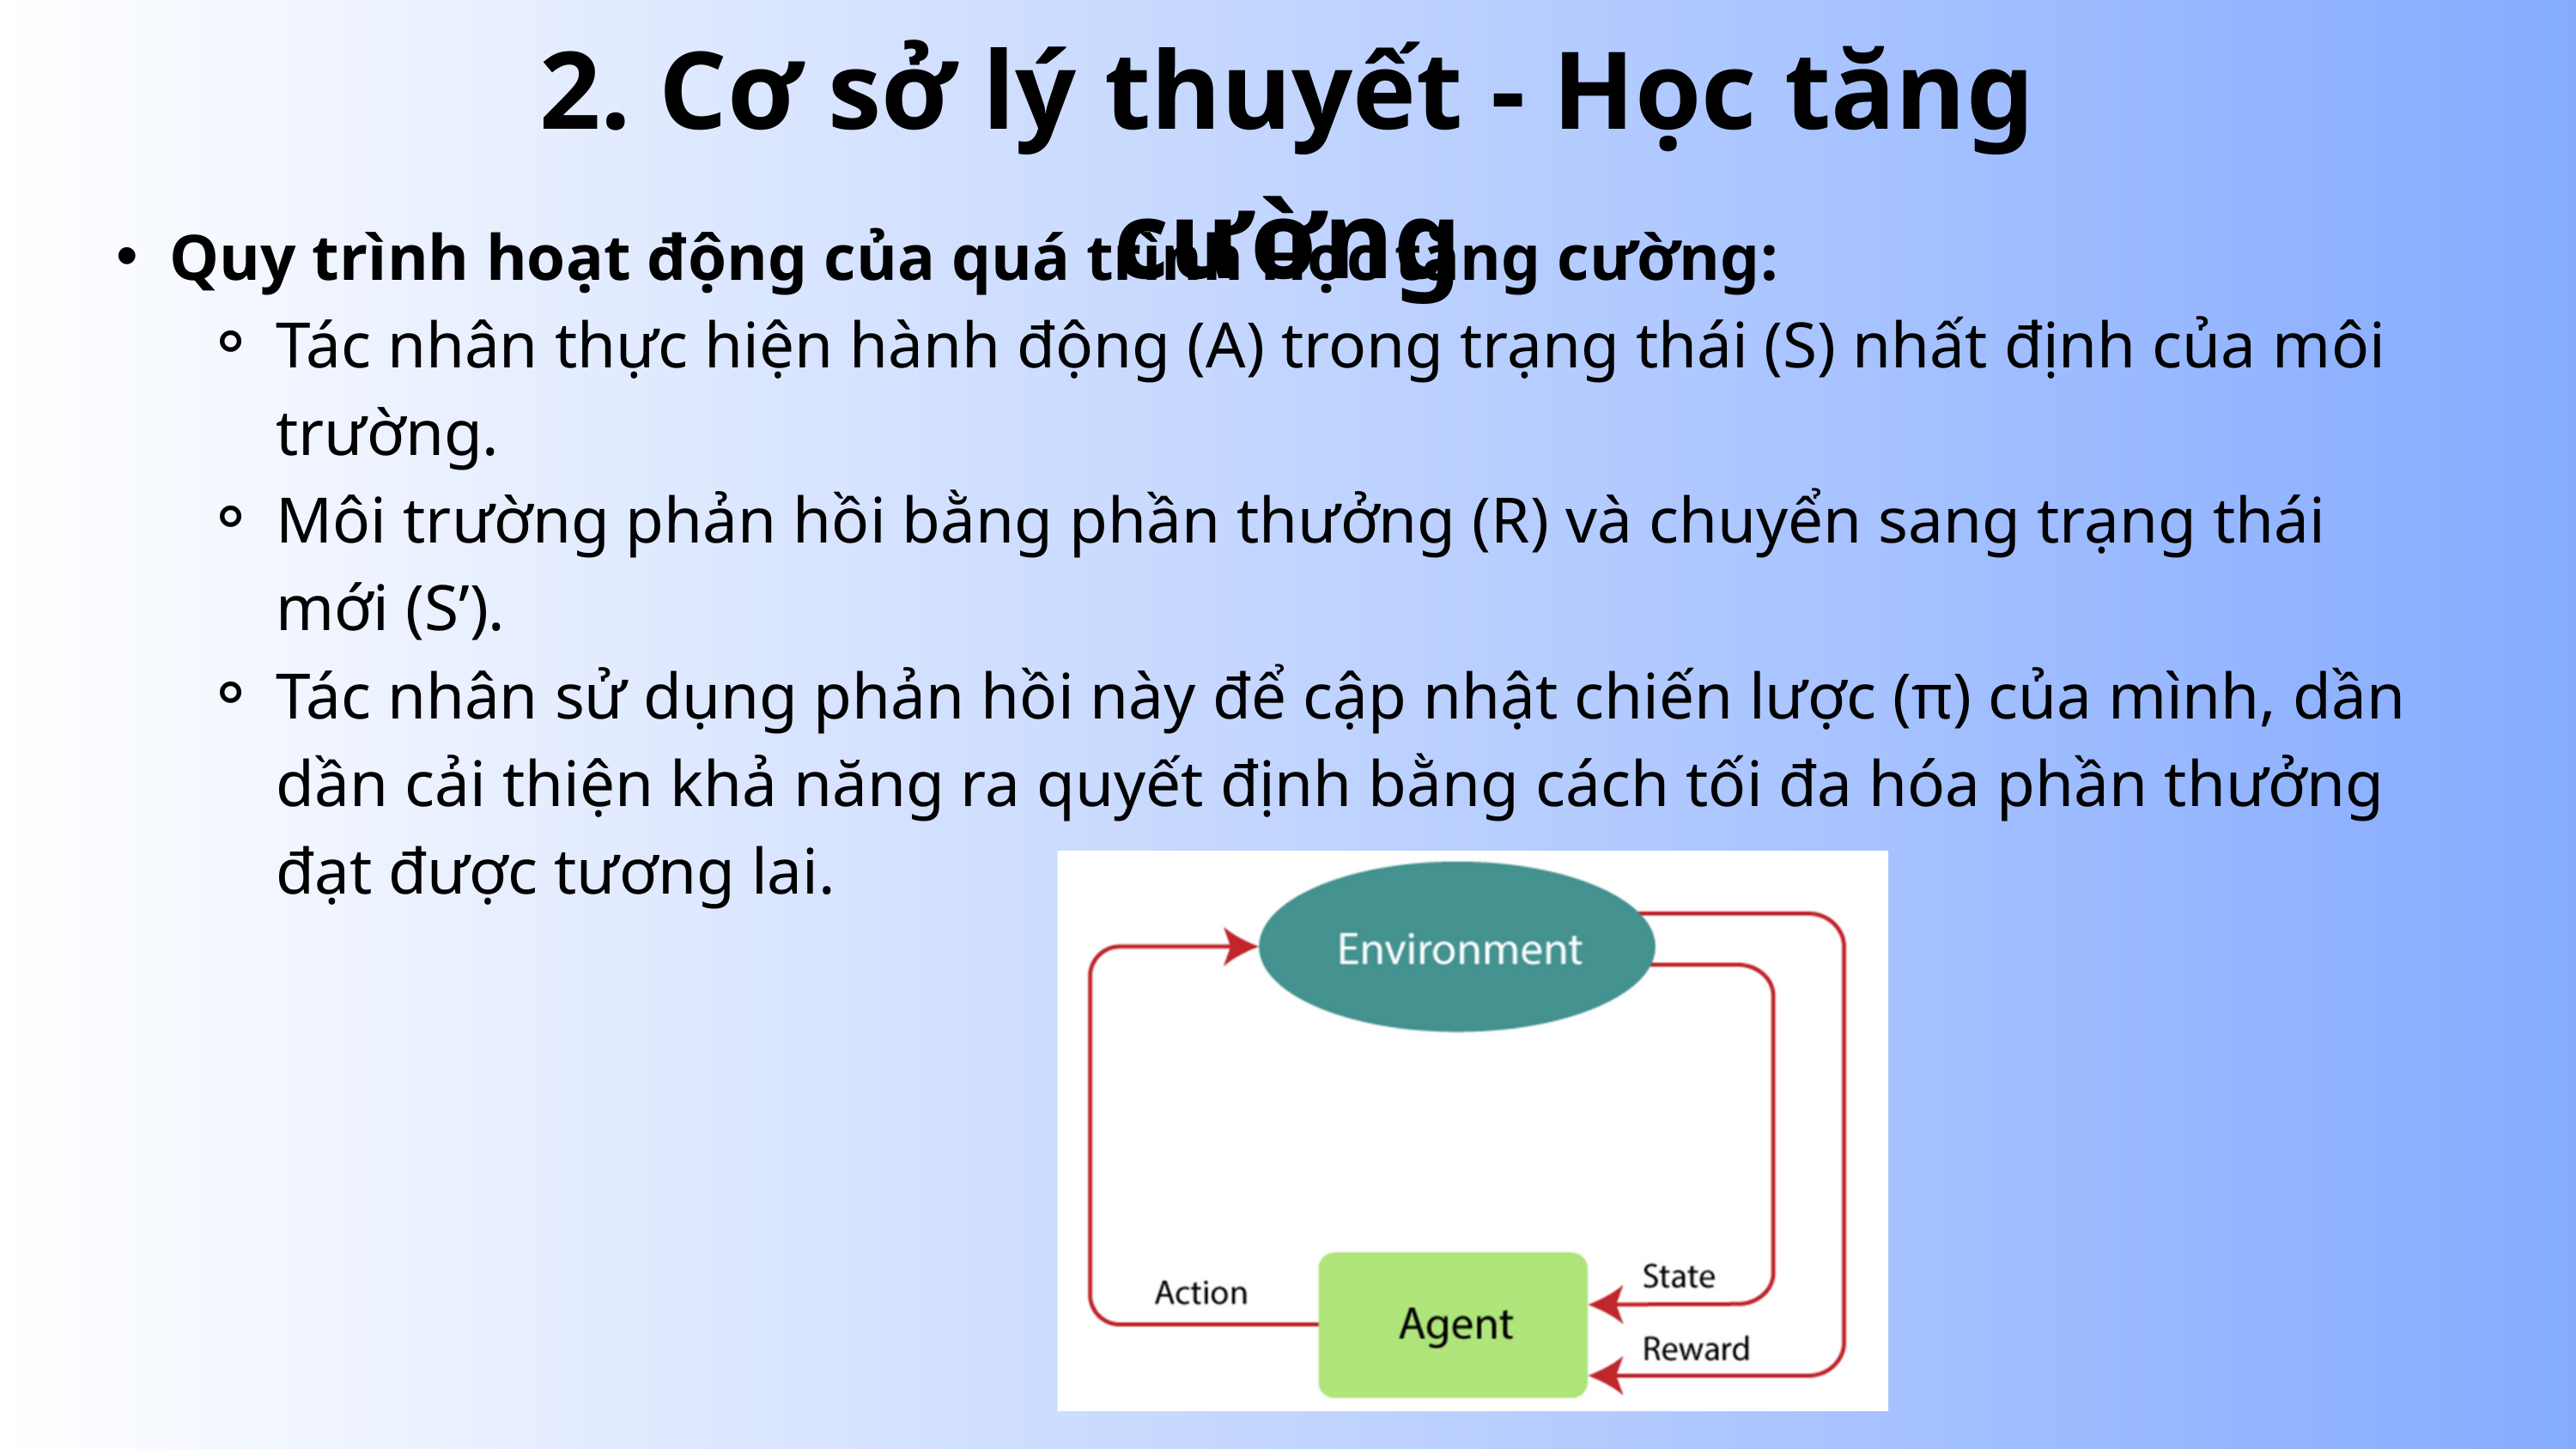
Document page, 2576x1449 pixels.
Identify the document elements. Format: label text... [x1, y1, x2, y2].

text_box 2. Cơ sở lý thuyết - Học tăng cường [352, 0, 2224, 204]
text_box Quy trình hoạt động của quá trình Học tăng cường: Tác nhân thực hiện hành động (A) trong trạng thái (S) nhất định của môi trường. Môi trường phản hồi bằng phần thưởng (R) và chuyển sang trạng thái mới (S’). Tác nhân sử dụng phản hồi này để cập nhật chiến lược (π) của mình, dần dần cải thiện khả năng ra quyết định bằng cách tối đa hóa phần thưởng đạt được tương lai. [63, 204, 2451, 906]
text_box [1057, 906, 1889, 1411]
